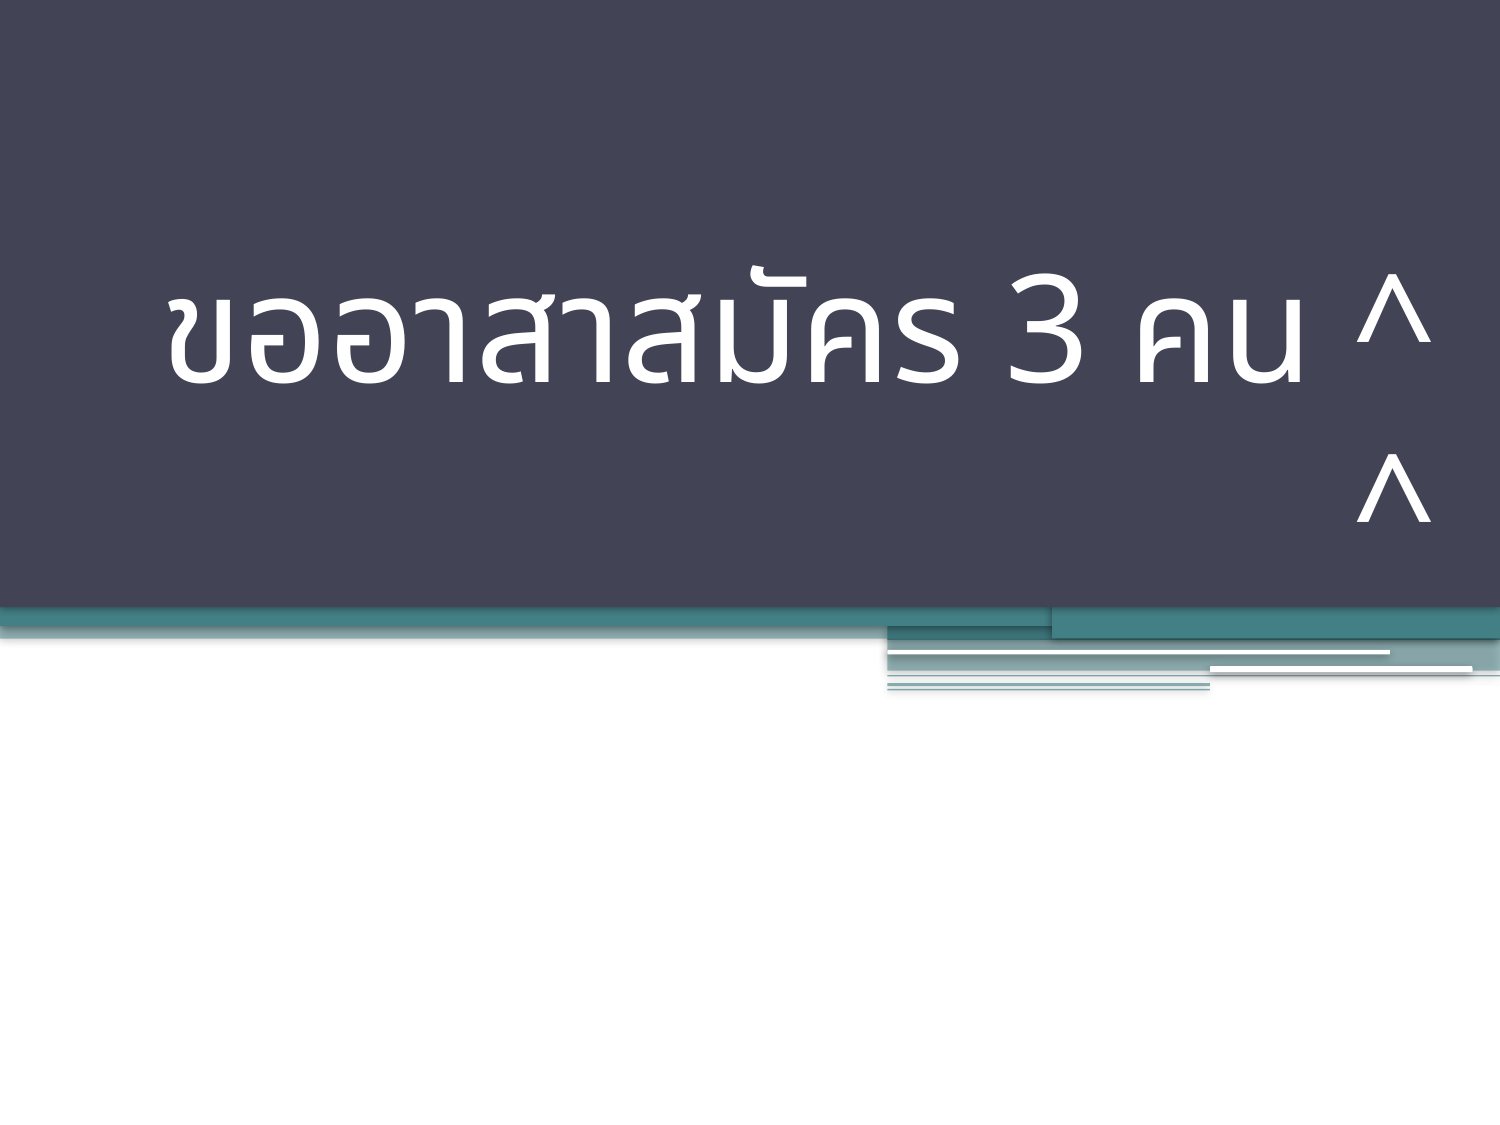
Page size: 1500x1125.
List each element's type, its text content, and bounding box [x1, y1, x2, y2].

title ขออาสาสมัคร 3 คน ^ ^ [64, 491, 1453, 600]
